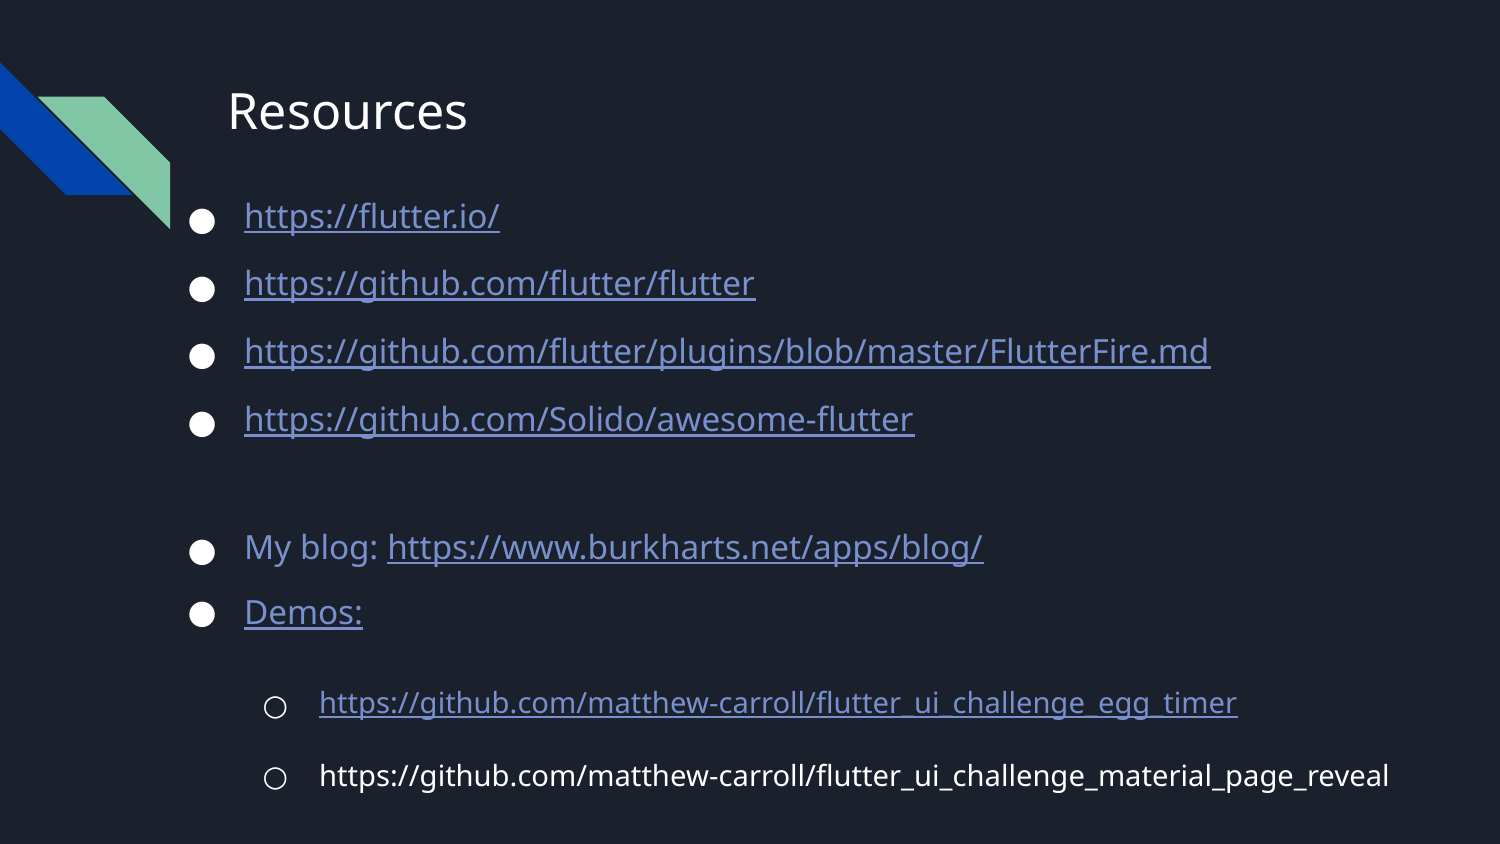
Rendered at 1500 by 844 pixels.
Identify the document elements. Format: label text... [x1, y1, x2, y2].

title Resources [212, 64, 1368, 157]
list https://flutter.io/ https://github.com/flutter/flutter https://github.com/flutter/plugins/blob/master/FlutterFire.md https://github.com/Solido/awesome-flutter My blog: https://www.burkharts.net/apps/blog/ Demos: https://github.com/matthew-carroll/flutter_ui_challenge_egg_timer https://github.com/matthew-carroll/flutter_ui_challenge_material_page_reveal [154, 157, 1490, 804]
